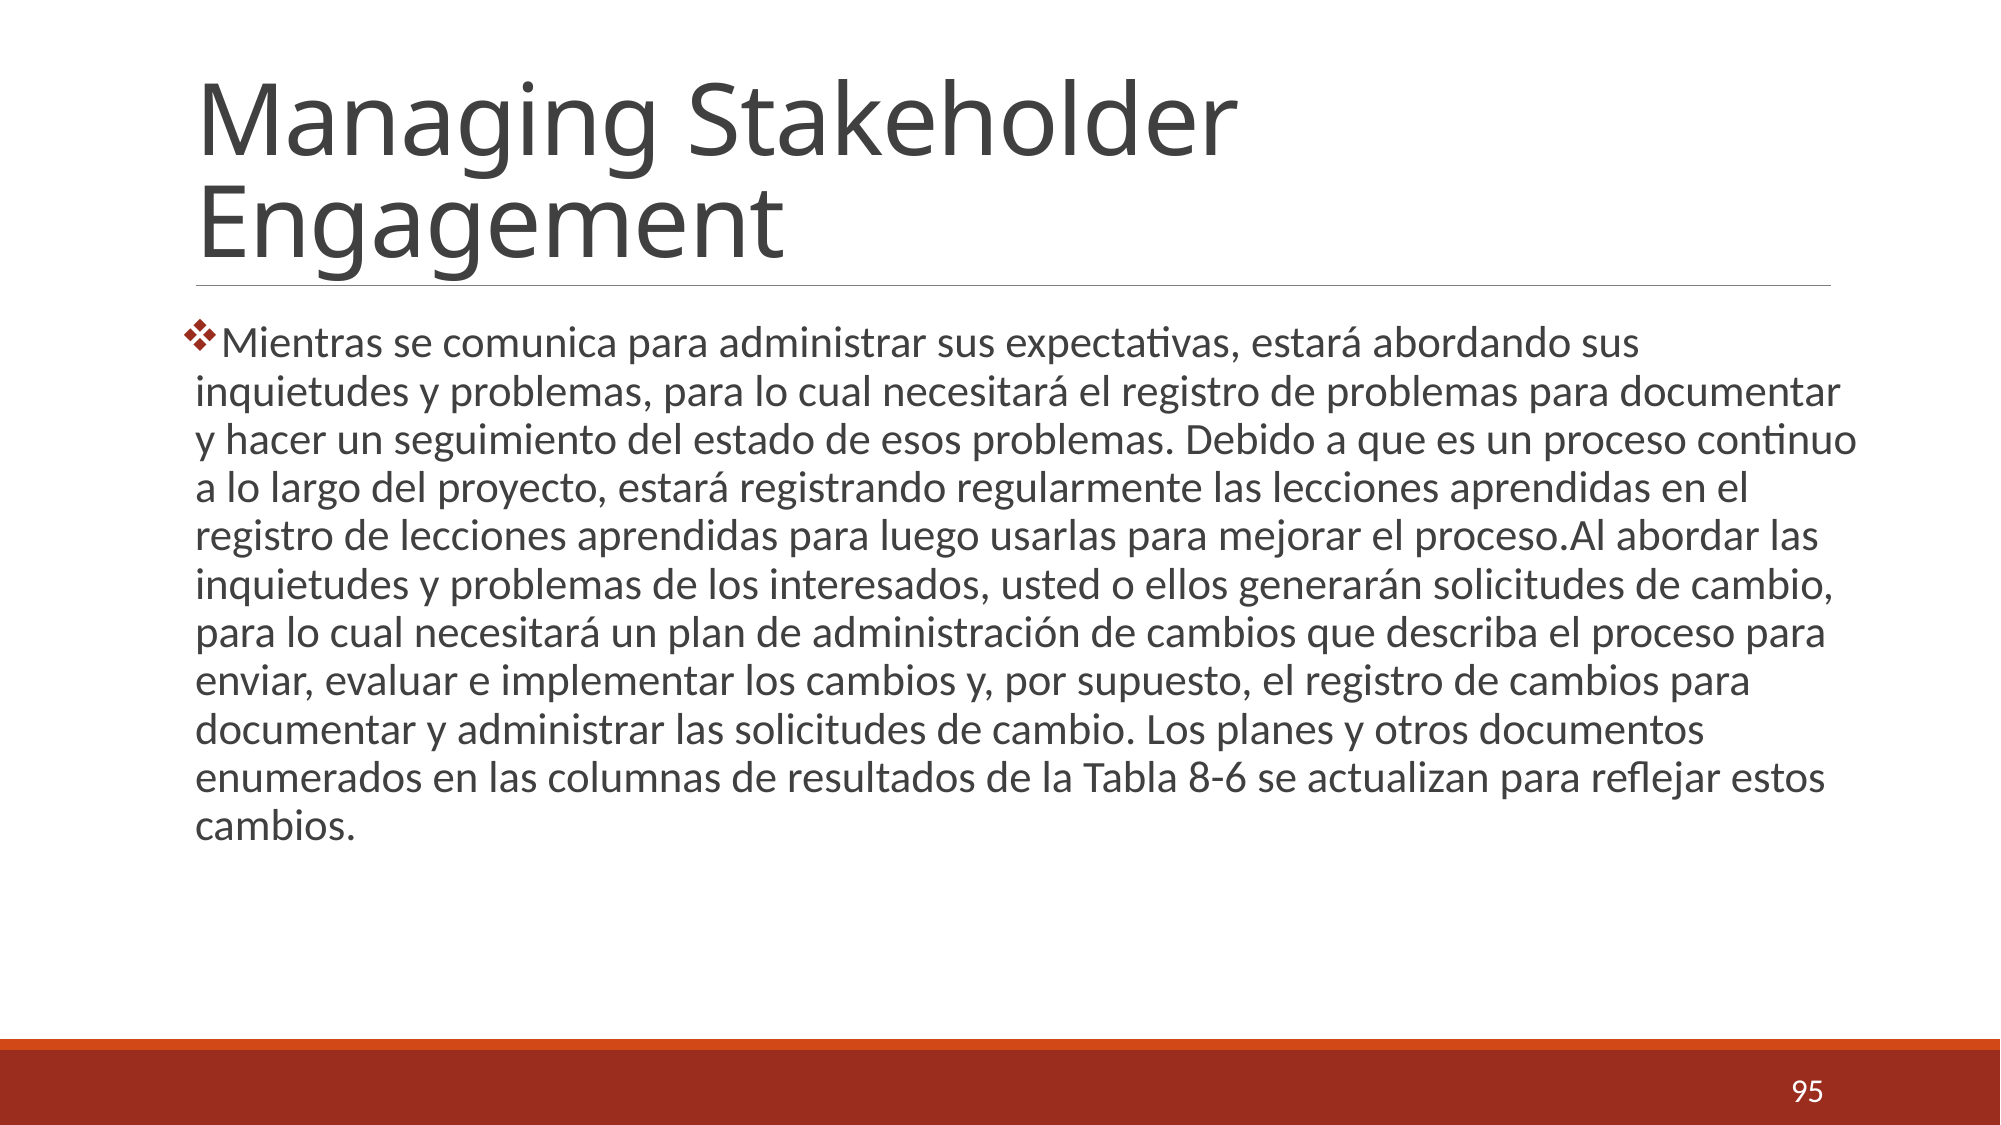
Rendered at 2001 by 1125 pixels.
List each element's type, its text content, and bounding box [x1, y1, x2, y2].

title Managing Stakeholder Engagement [180, 47, 1830, 285]
slide_number 95 [1624, 1059, 1840, 1120]
list Mientras se comunica para administrar sus expectativas, estará abordando sus inquietudes y problemas, para lo cual necesitará el registro de problemas para documentar y hacer un seguimiento del estado de esos problemas. Debido a que es un proceso continuo a lo largo del proyecto, estará registrando regularmente las lecciones aprendidas en el registro de lecciones aprendidas para luego usarlas para mejorar el proceso.Al abordar las inquietudes y problemas de los interesados, usted o ellos generarán solicitudes de cambio, para lo cual necesitará un plan de administración de cambios que describa el proceso para enviar, evaluar e implementar los cambios y, por supuesto, el registro de cambios para documentar y administrar las solicitudes de cambio. Los planes y otros documentos enumerados en las columnas de resultados de la Tabla 8-6 se actualizan para reflejar estos cambios. [180, 311, 1864, 1060]
